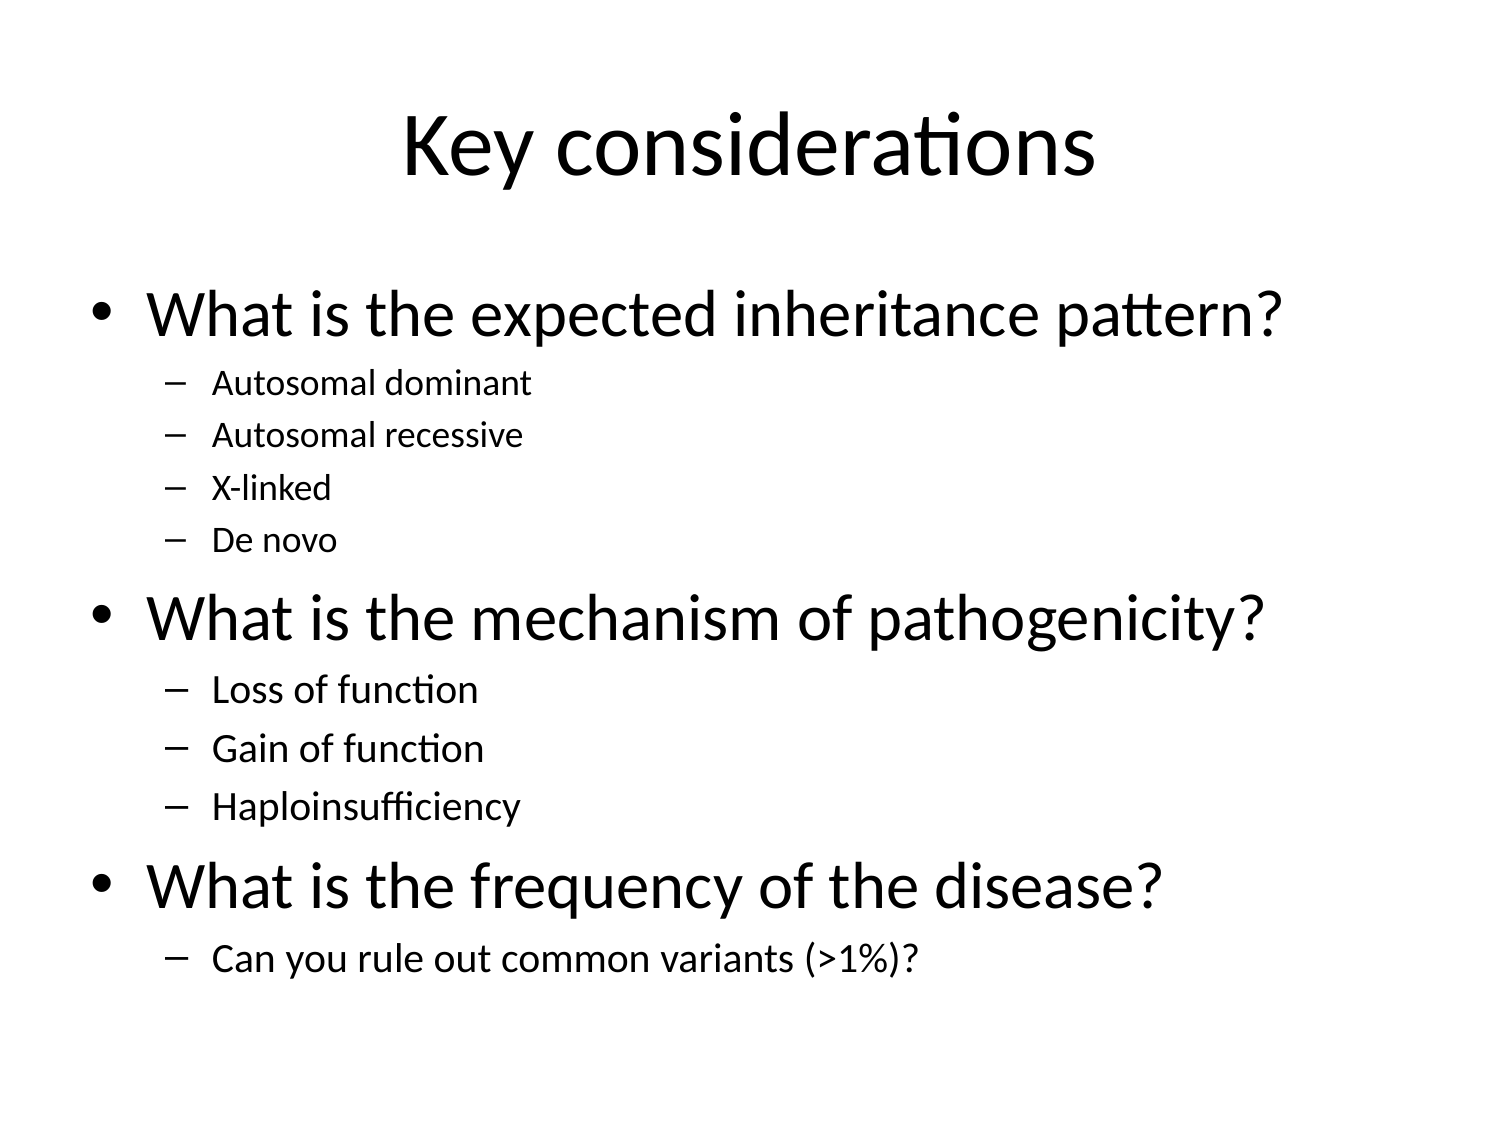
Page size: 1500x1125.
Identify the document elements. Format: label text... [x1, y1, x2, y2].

list What is the expected inheritance pattern? Autosomal dominant Autosomal recessive X-linked De novo What is the mechanism of pathogenicity? Loss of function Gain of function Haploinsufficiency What is the frequency of the disease? Can you rule out common variants (>1%)? [75, 262, 1425, 1005]
title Key considerations [75, 45, 1425, 233]
